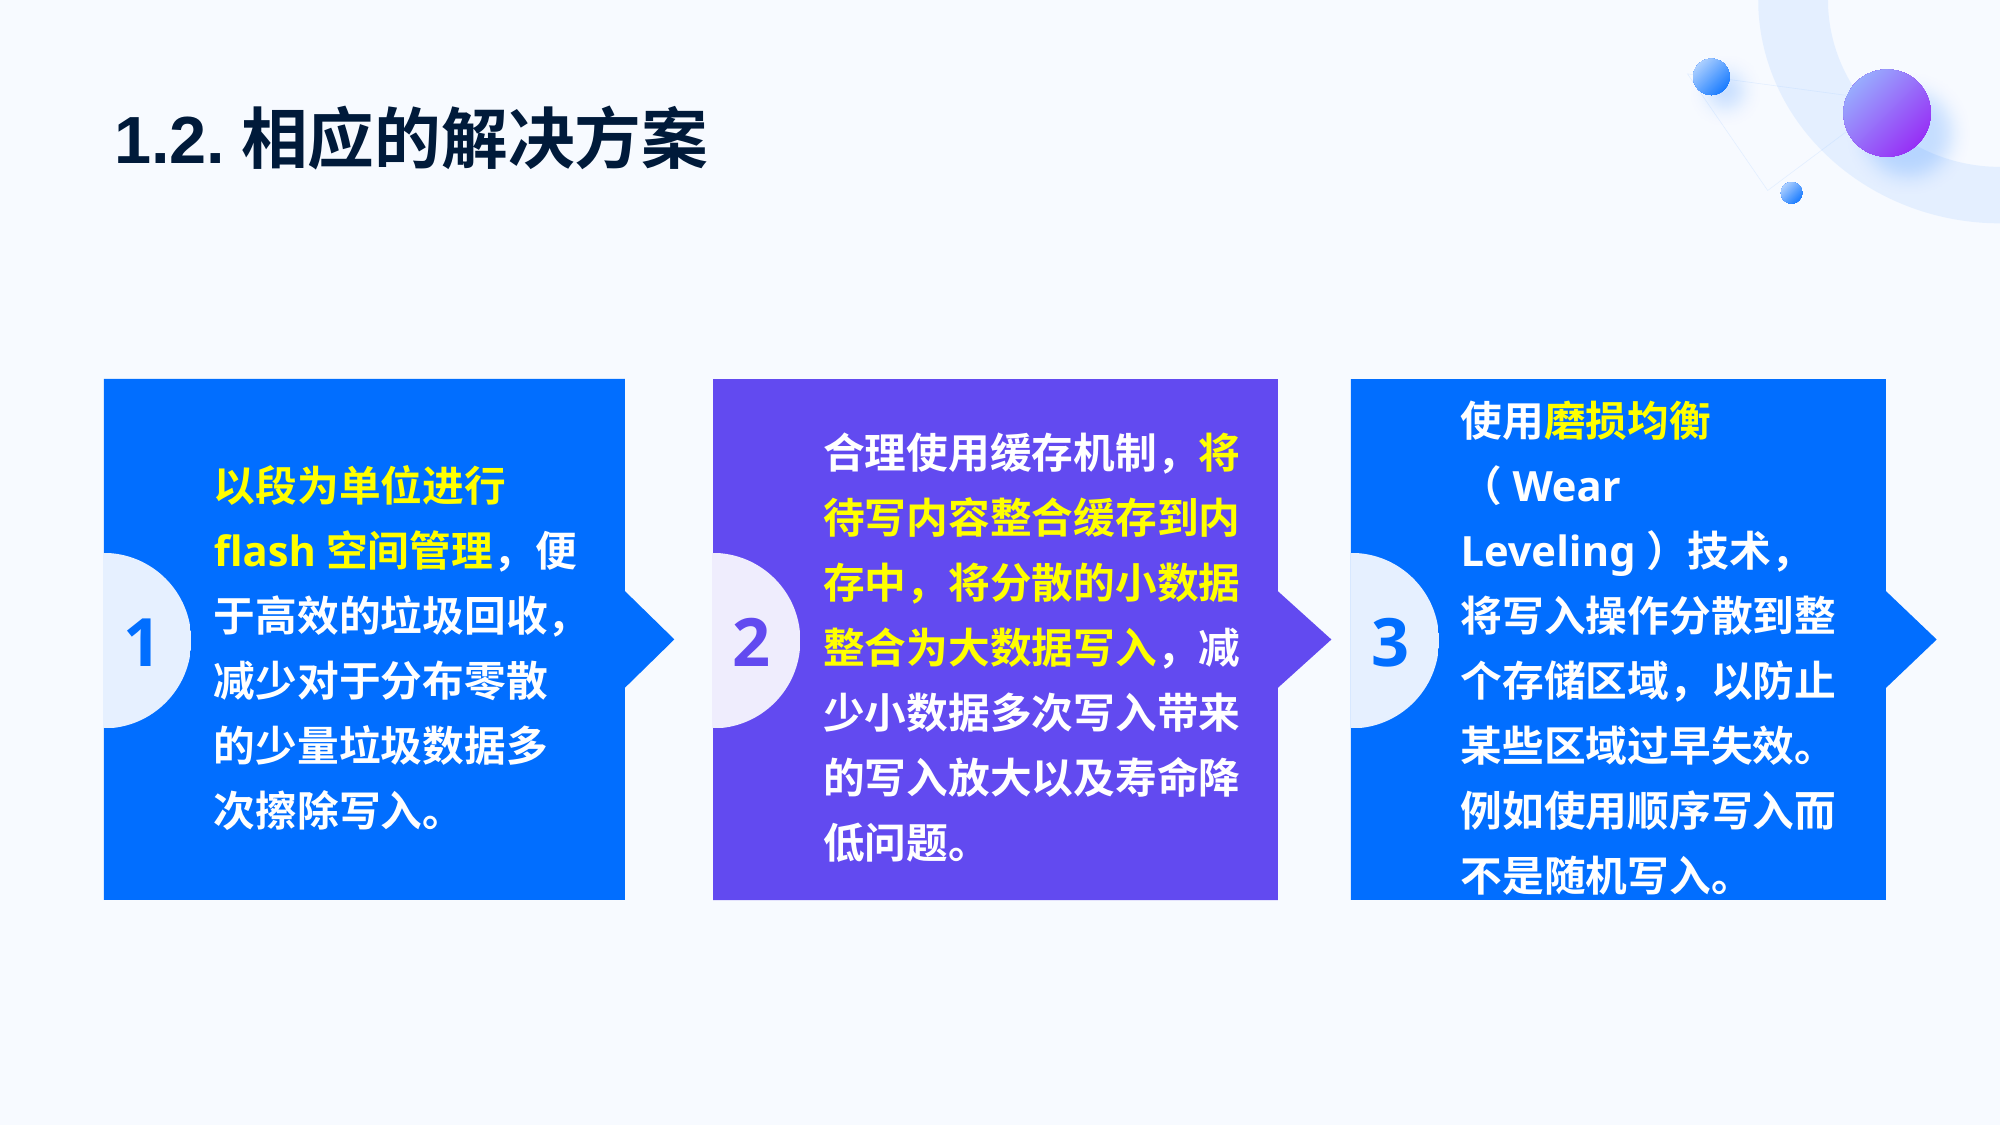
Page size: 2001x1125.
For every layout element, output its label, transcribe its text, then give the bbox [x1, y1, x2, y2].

text_box 以段为单位进行flash空间管理，便于高效的垃圾回收，减少对于分布零散的少量垃圾数据多次擦除写入。 [102, 377, 676, 901]
text_box 合理使用缓存机制，将待写内容整合缓存到内存中，将分散的小数据整合为大数据写入，减少小数据多次写入带来的写入放大以及寿命降低问题。 [712, 378, 1333, 902]
text_box 3 [1349, 551, 1441, 730]
text_box 2 [711, 551, 802, 730]
text_box 1 [102, 551, 193, 730]
text_box 使用磨损均衡（Wear Leveling）技术，将写入操作分散到整个存储区域，以防止某些区域过早失效。例如使用顺序写入而不是随机写入。 [1349, 378, 1939, 902]
title 1.2.相应的解决方案 [114, 59, 1886, 178]
